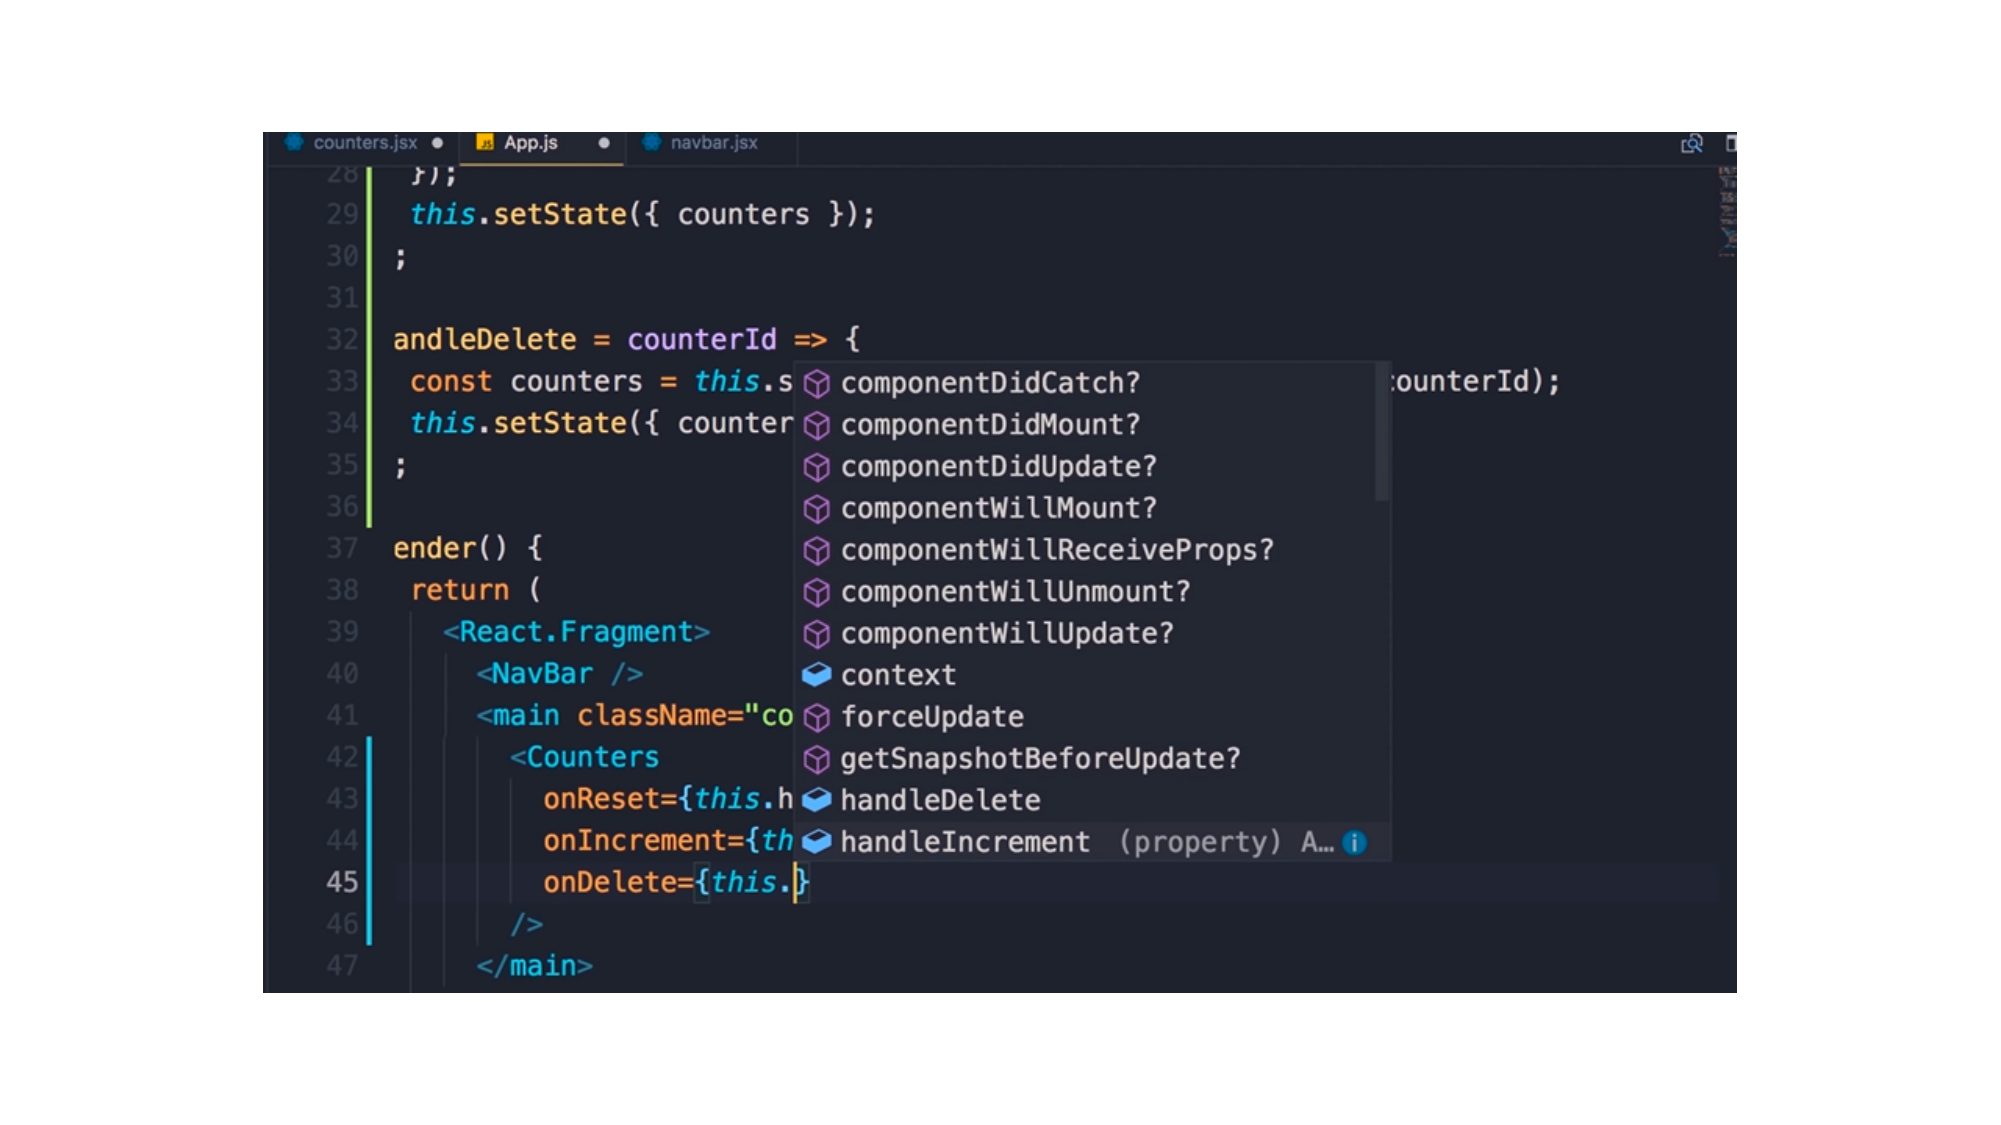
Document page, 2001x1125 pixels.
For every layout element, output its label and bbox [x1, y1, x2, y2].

picture [263, 132, 1737, 993]
picture [646, 136, 658, 146]
picture [289, 136, 298, 142]
